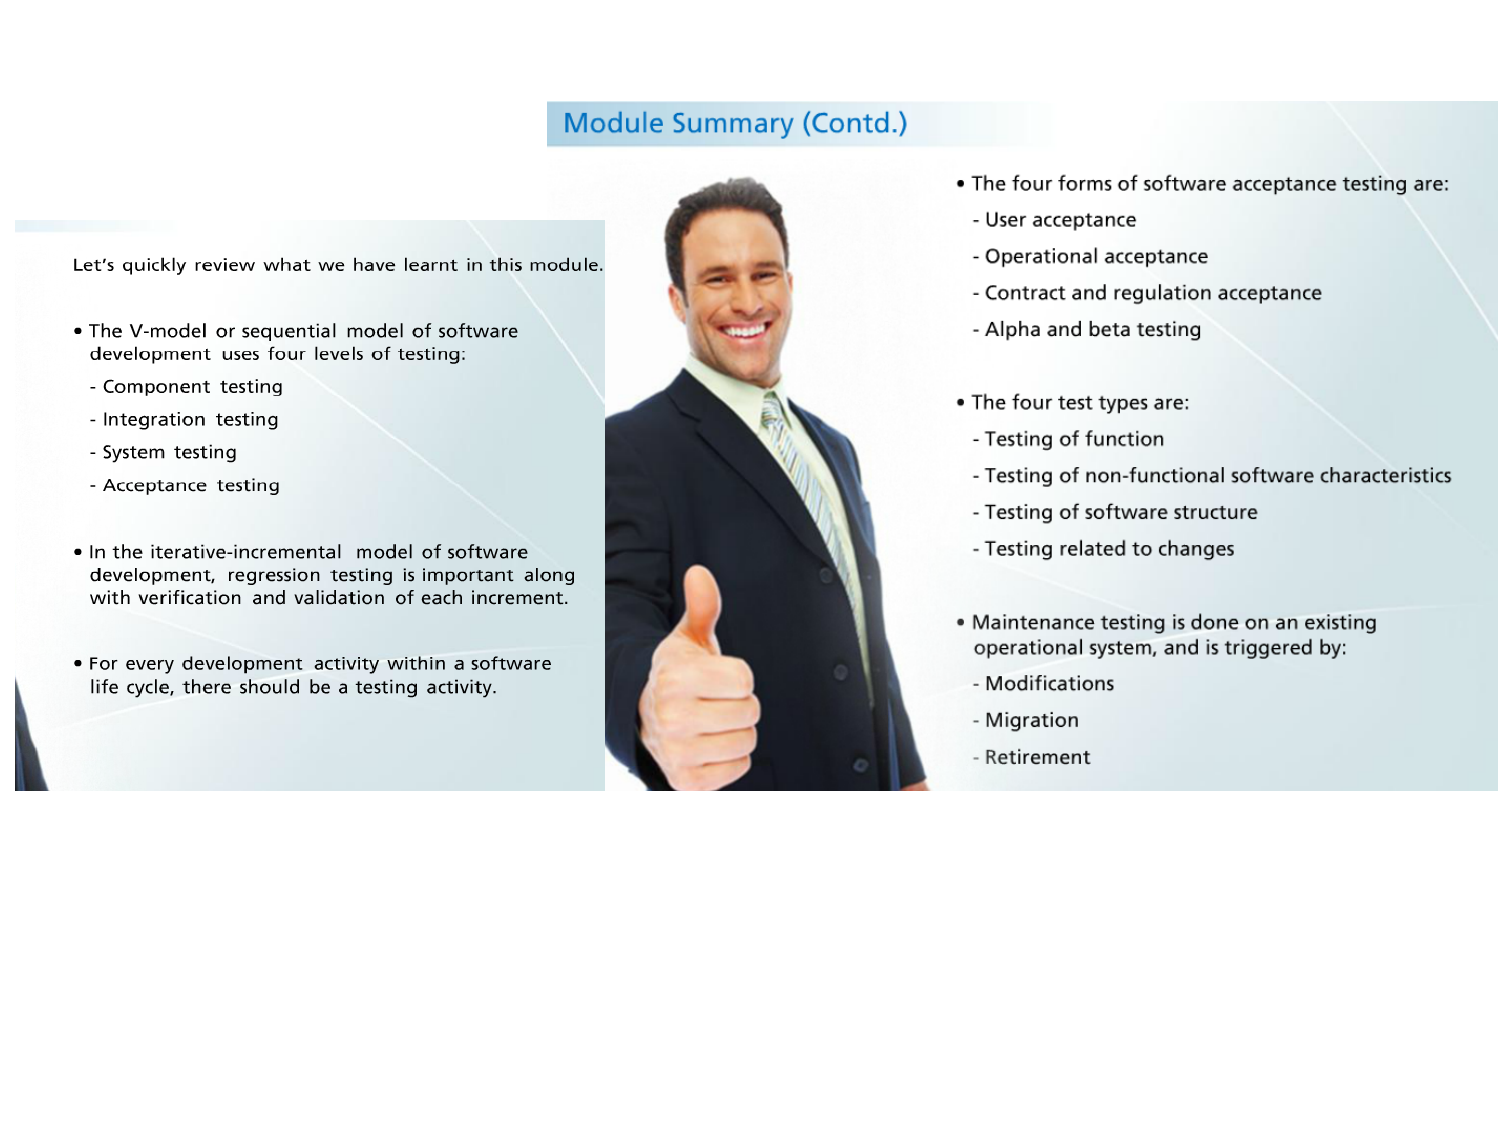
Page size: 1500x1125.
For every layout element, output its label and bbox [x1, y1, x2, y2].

picture [15, 101, 1498, 792]
